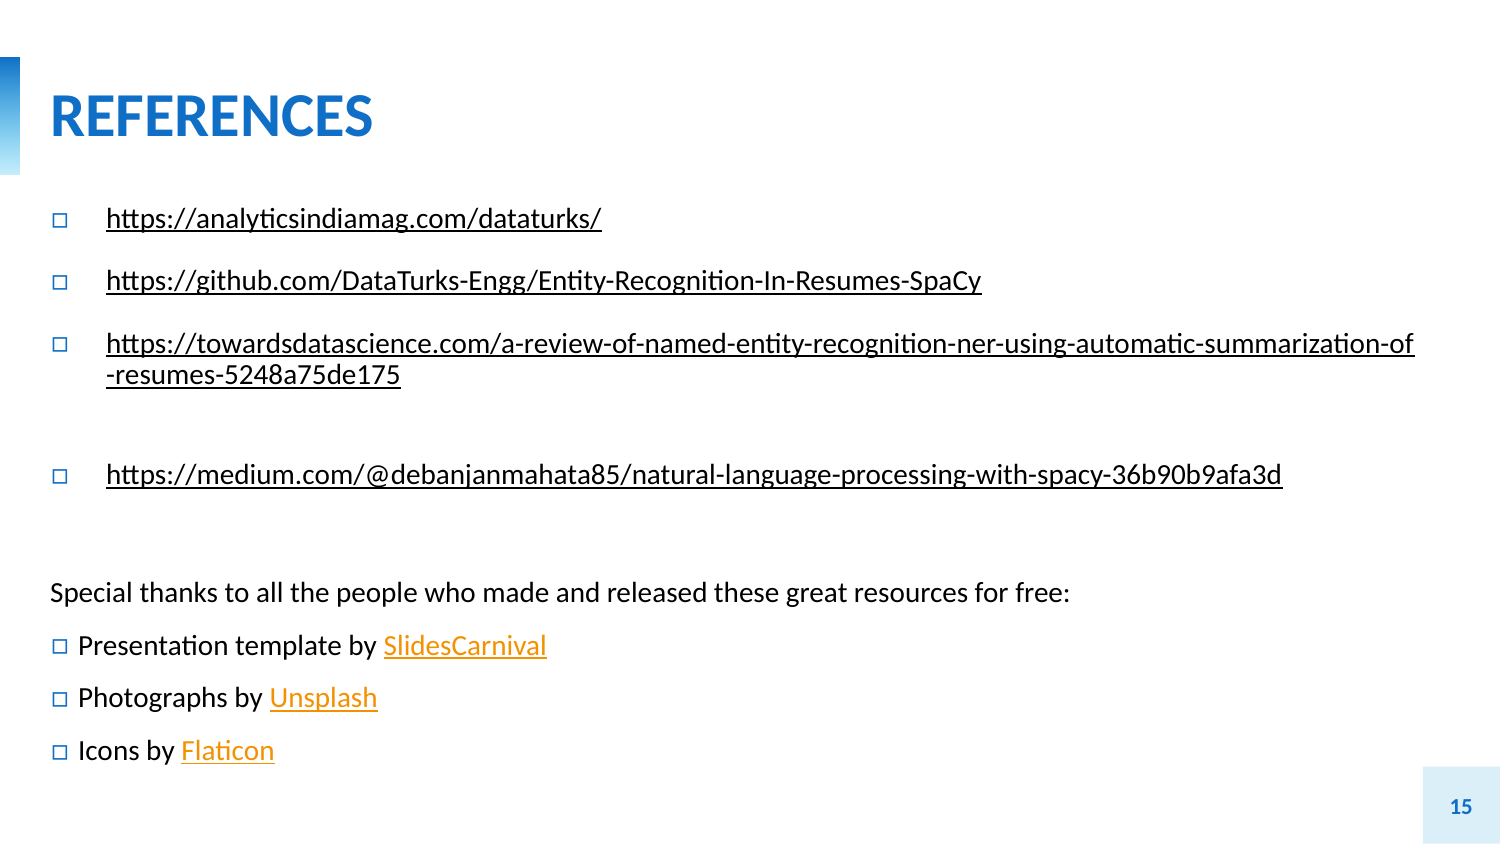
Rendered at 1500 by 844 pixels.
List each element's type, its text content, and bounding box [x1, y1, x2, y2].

list https://analyticsindiamag.com/dataturks/ https://github.com/DataTurks-Engg/Entity-Recognition-In-Resumes-SpaCy https://towardsdatascience.com/a-review-of-named-entity-recognition-ner-using-automatic-summarization-of-resumes-5248a75de175 https://medium.com/@debanjanmahata85/natural-language-processing-with-spacy-36b90b9afa3d Special thanks to all the people who made and released these great resources for free: Presentation template by SlidesCarnival Photographs by Unsplash Icons by Flaticon [50, 196, 1423, 767]
slide_number 15 [1422, 766, 1500, 844]
title REFERENCES [50, 58, 1441, 175]
